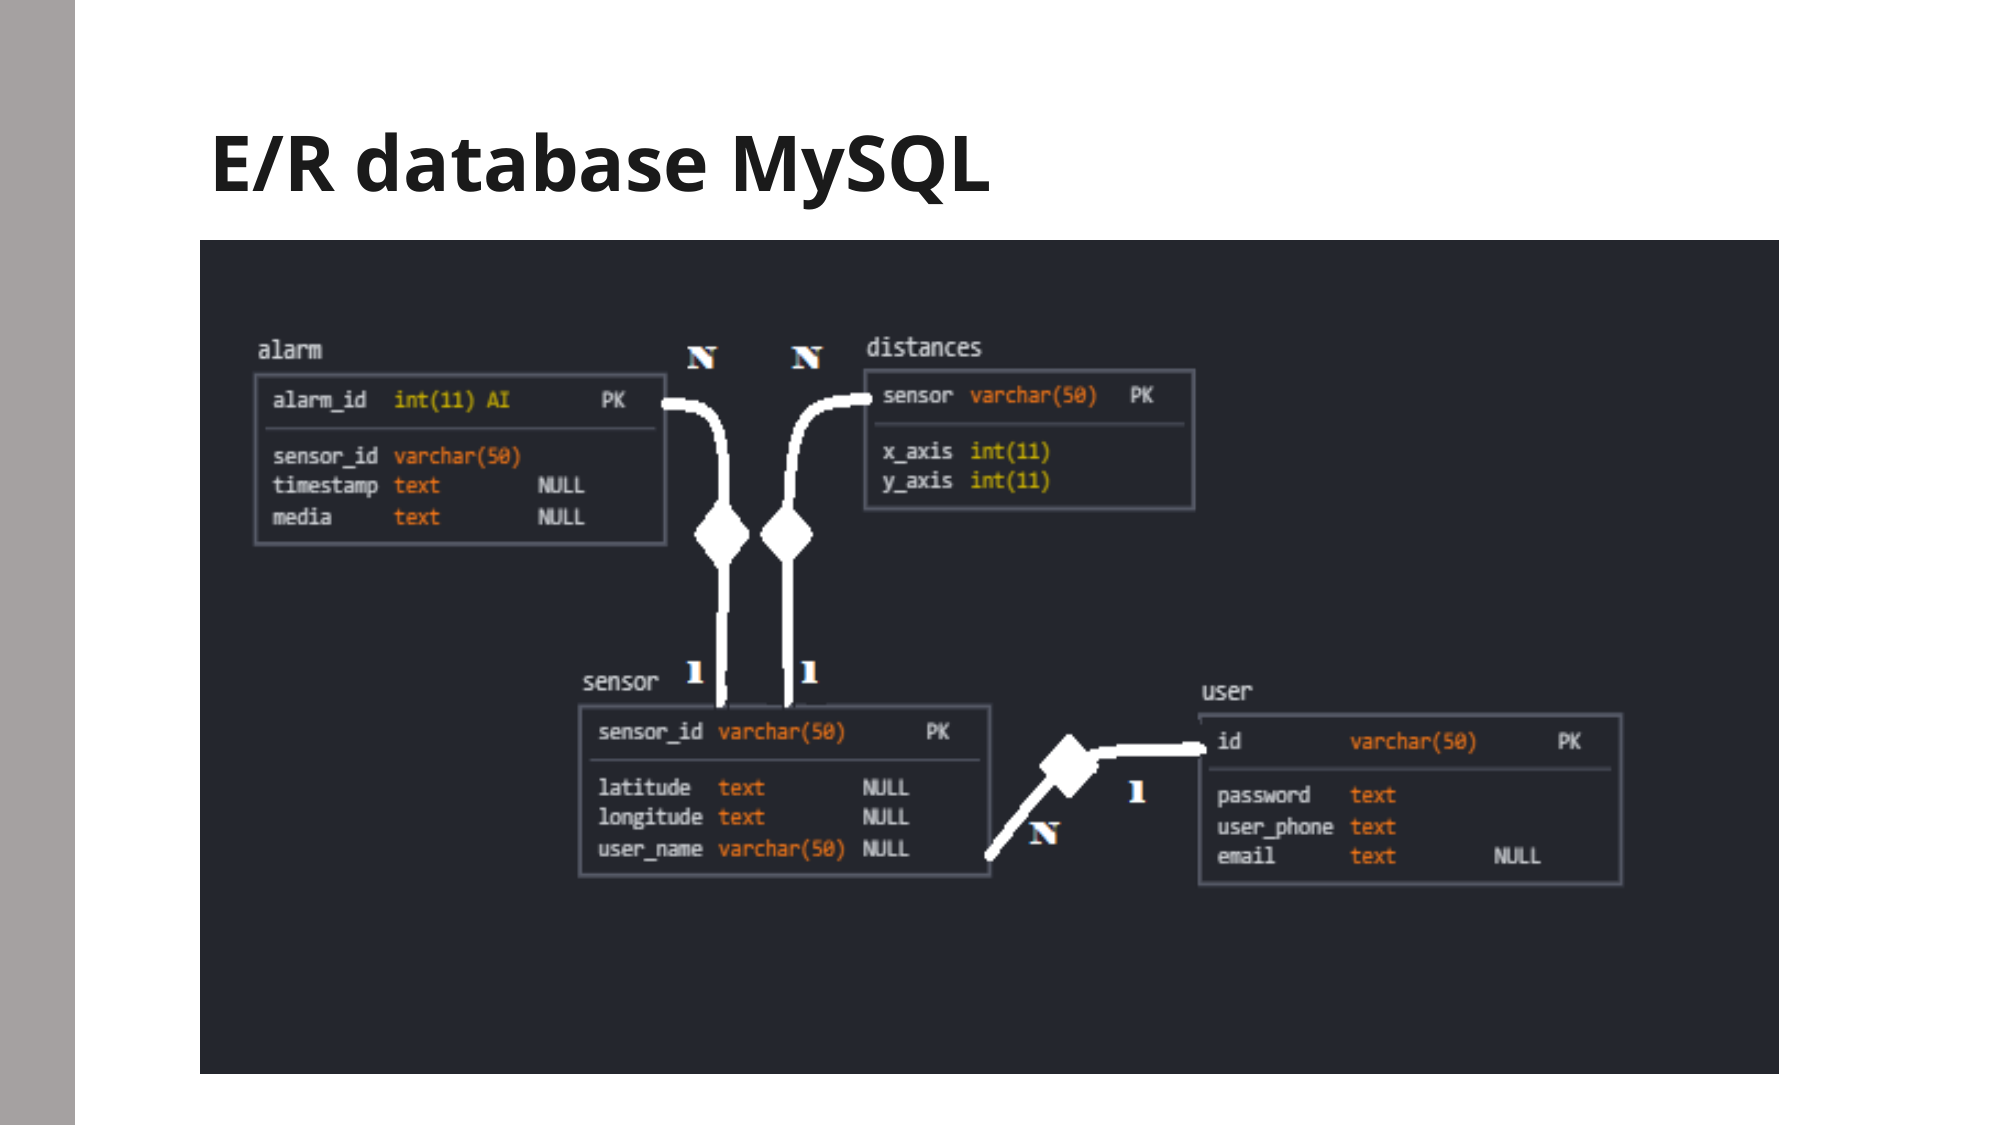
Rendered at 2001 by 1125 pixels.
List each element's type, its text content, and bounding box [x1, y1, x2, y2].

picture [200, 240, 1779, 1074]
title E/R database MySQL [194, 0, 1785, 216]
